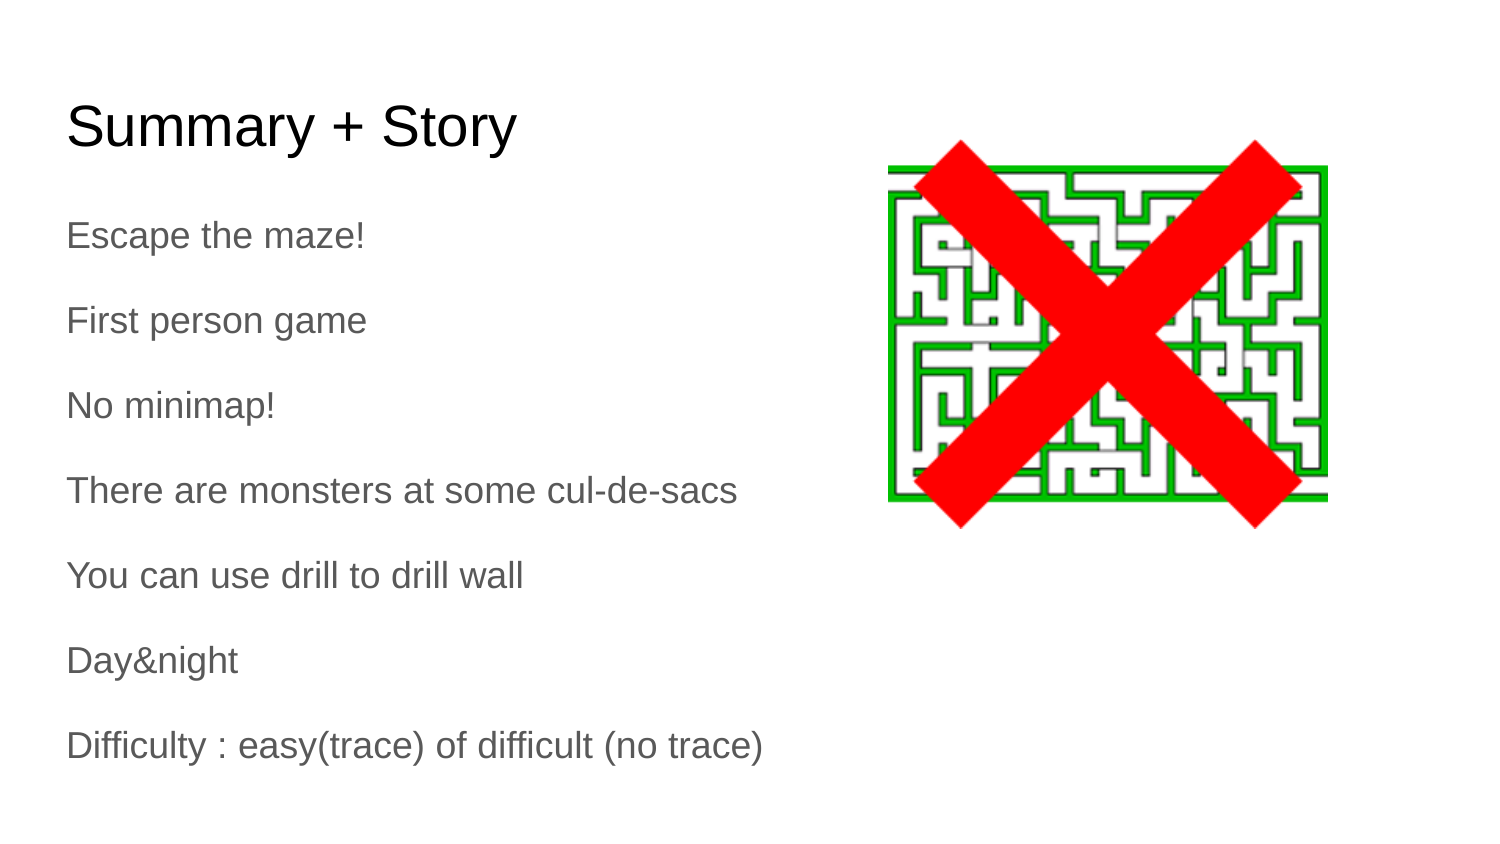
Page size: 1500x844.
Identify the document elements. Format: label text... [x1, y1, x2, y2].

list Escape the maze! First person game No minimap! There are monsters at some cul-de-sacs You can use drill to drill wall Day&night Difficulty : easy(trace) of difficult (no trace) [51, 189, 1449, 750]
title Summary + Story [51, 72, 1449, 167]
picture [887, 139, 1328, 529]
